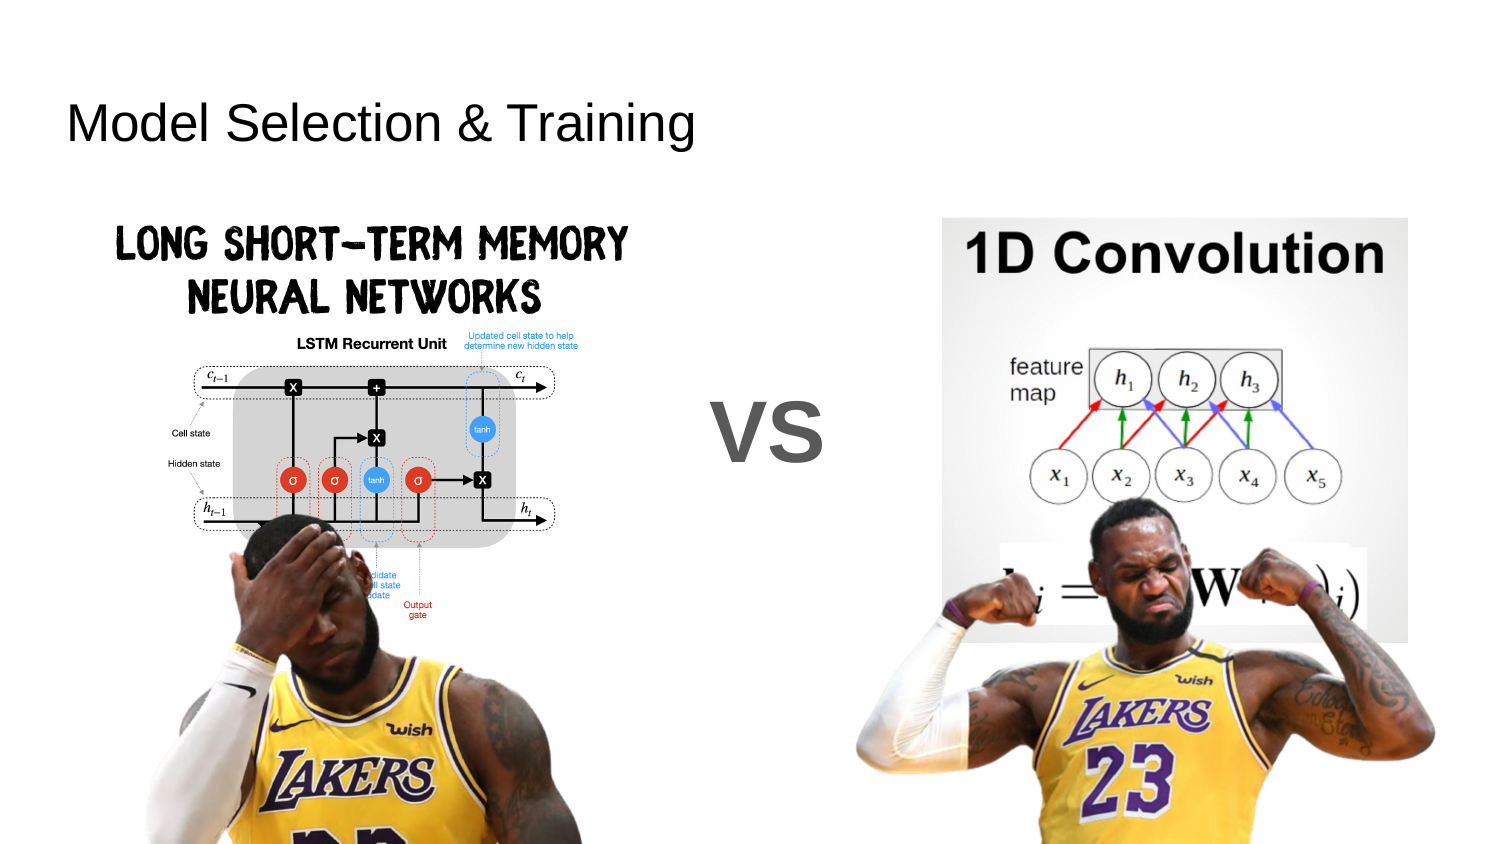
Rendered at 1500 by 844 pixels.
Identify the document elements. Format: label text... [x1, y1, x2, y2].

picture [769, 201, 1460, 844]
title Model Selection & Training [51, 72, 1449, 167]
text_box VS [694, 359, 857, 501]
picture [91, 184, 652, 844]
